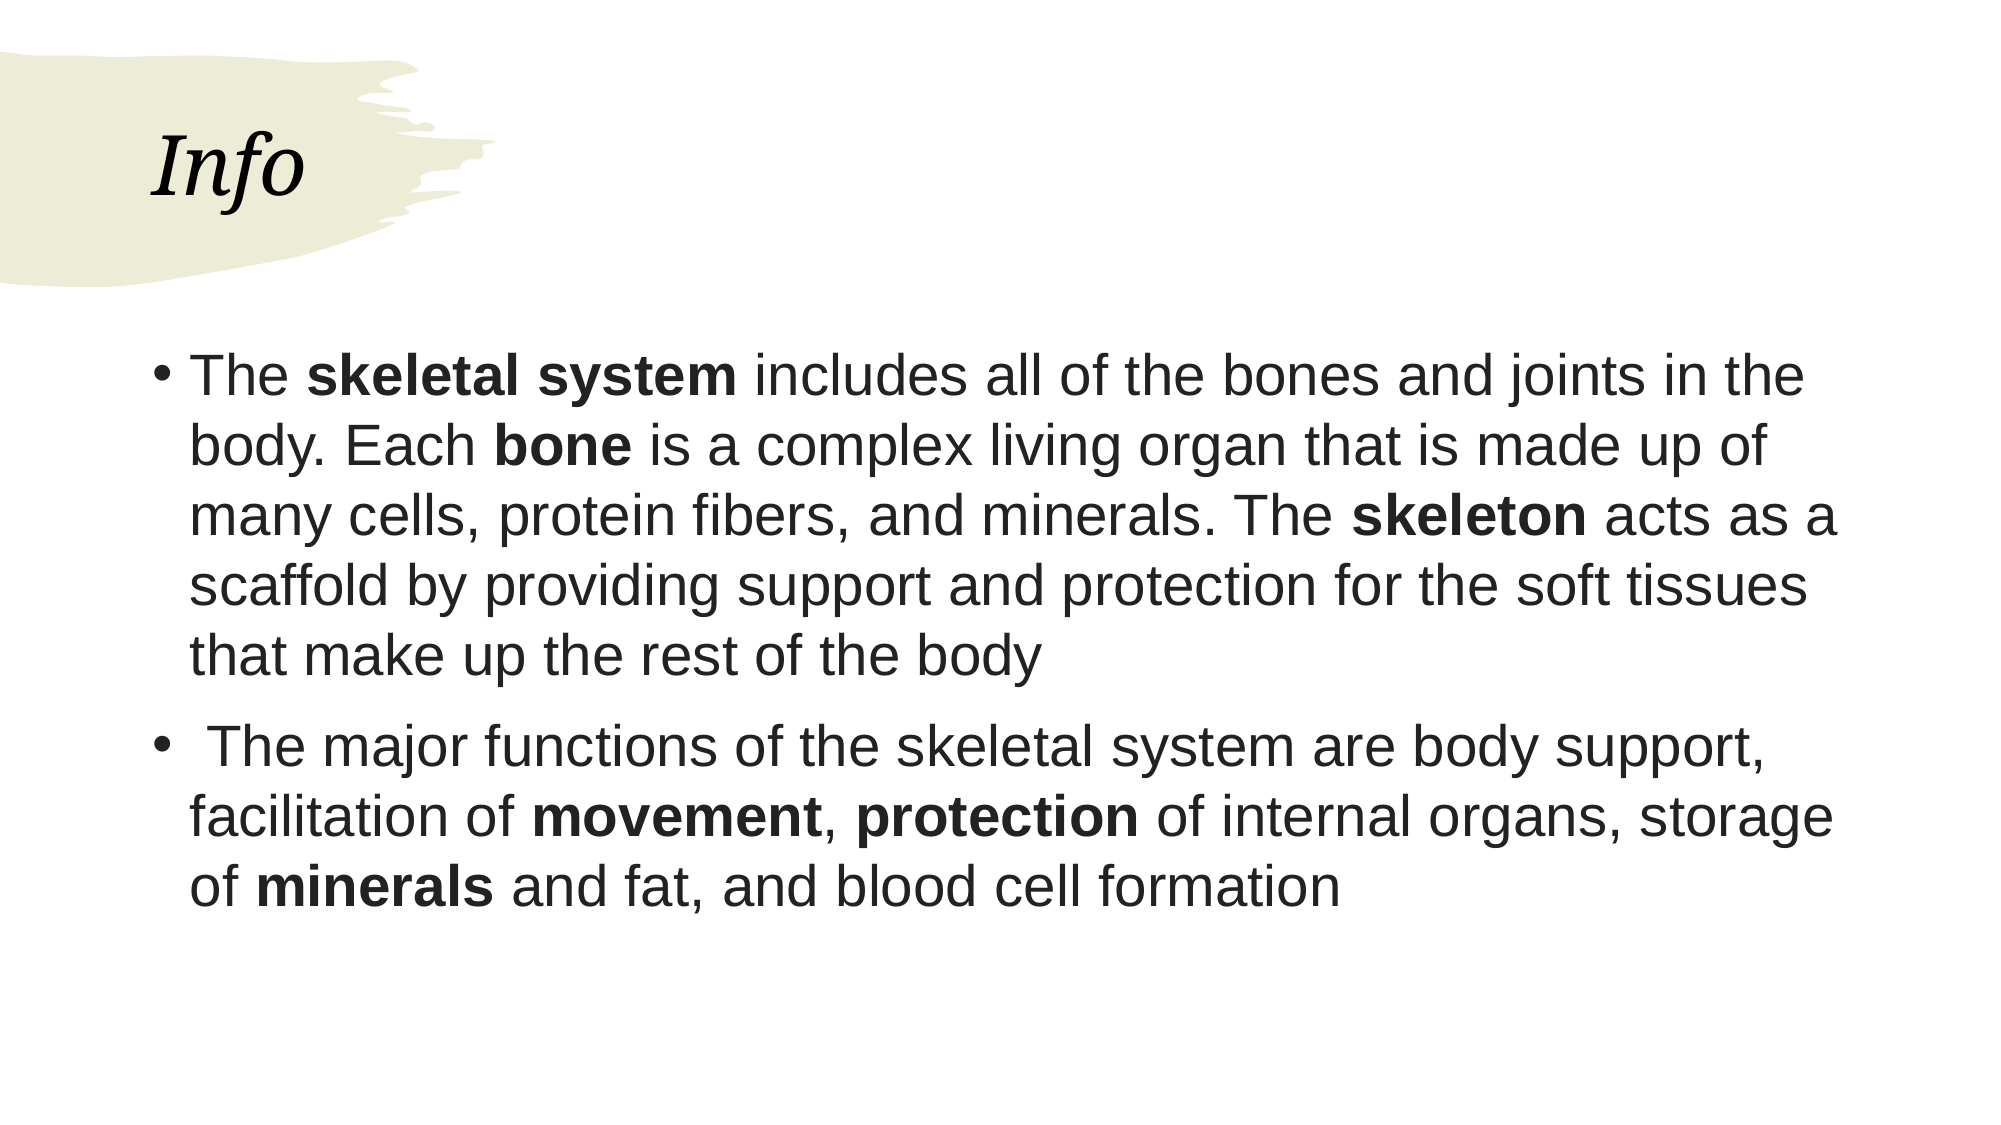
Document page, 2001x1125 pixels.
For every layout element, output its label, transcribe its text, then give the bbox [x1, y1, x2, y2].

title Info [137, 59, 1863, 278]
list The skeletal system includes all of the bones and joints in the body. Each bone is a complex living organ that is made up of many cells, protein fibers, and minerals. The skeleton acts as a scaffold by providing support and protection for the soft tissues that make up the rest of the body The major functions of the skeletal system are body support, facilitation of movement, protection of internal organs, storage of minerals and fat, and blood cell formation [137, 329, 1863, 1013]
